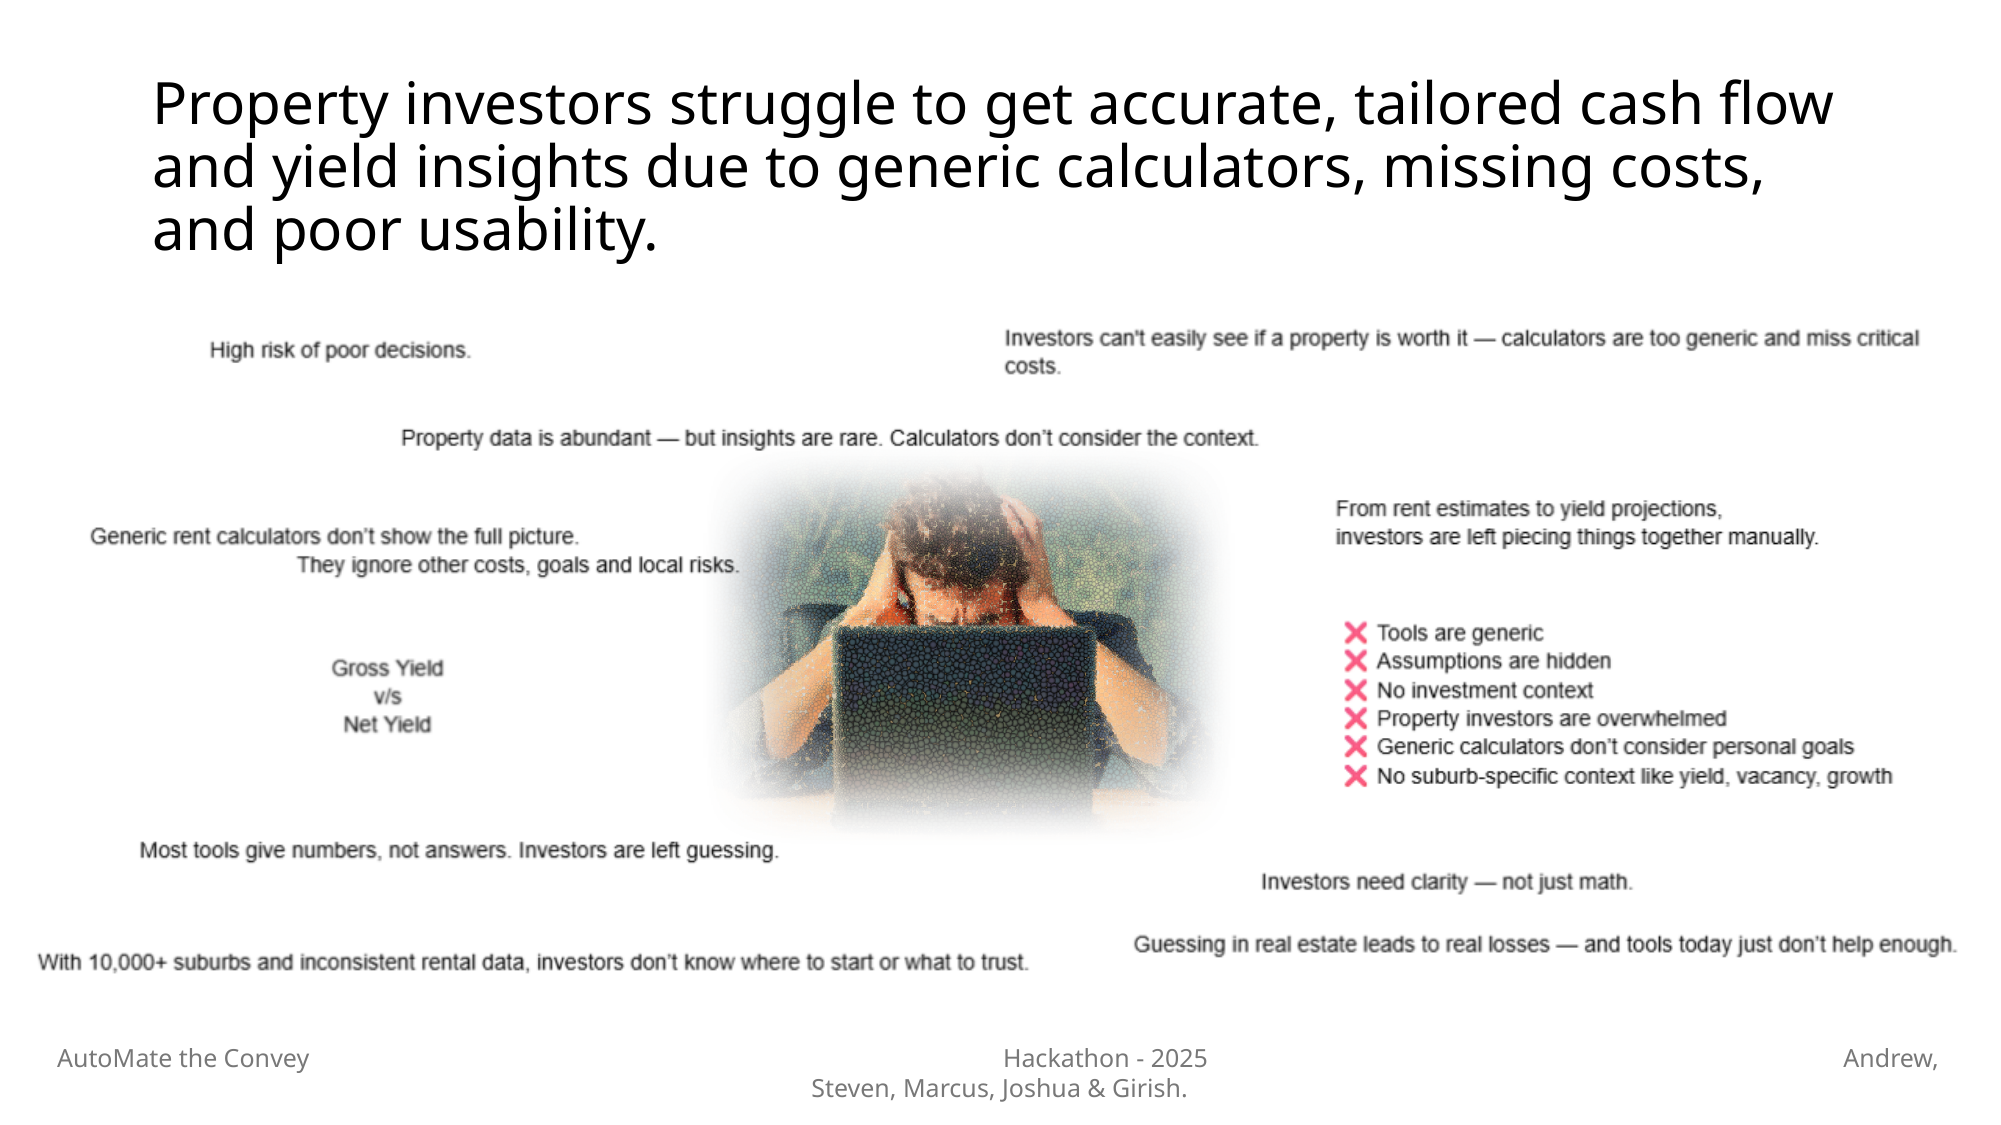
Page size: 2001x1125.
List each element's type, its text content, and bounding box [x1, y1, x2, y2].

picture [49, 411, 1288, 883]
title Property investors struggle to get accurate, tailored cash flow and yield insights due to generic calculators, missing costs, and poor usability. [137, 59, 1863, 278]
picture [294, 640, 495, 756]
picture [1102, 853, 2000, 976]
picture [988, 311, 1949, 388]
picture [1308, 592, 1950, 821]
picture [185, 315, 495, 375]
picture [1319, 476, 1845, 566]
footer AutoMate the Convey Hackathon - 2025 Andrew, Steven, Marcus, Joshua & Girish. [0, 1042, 2000, 1103]
picture [11, 905, 1066, 1013]
